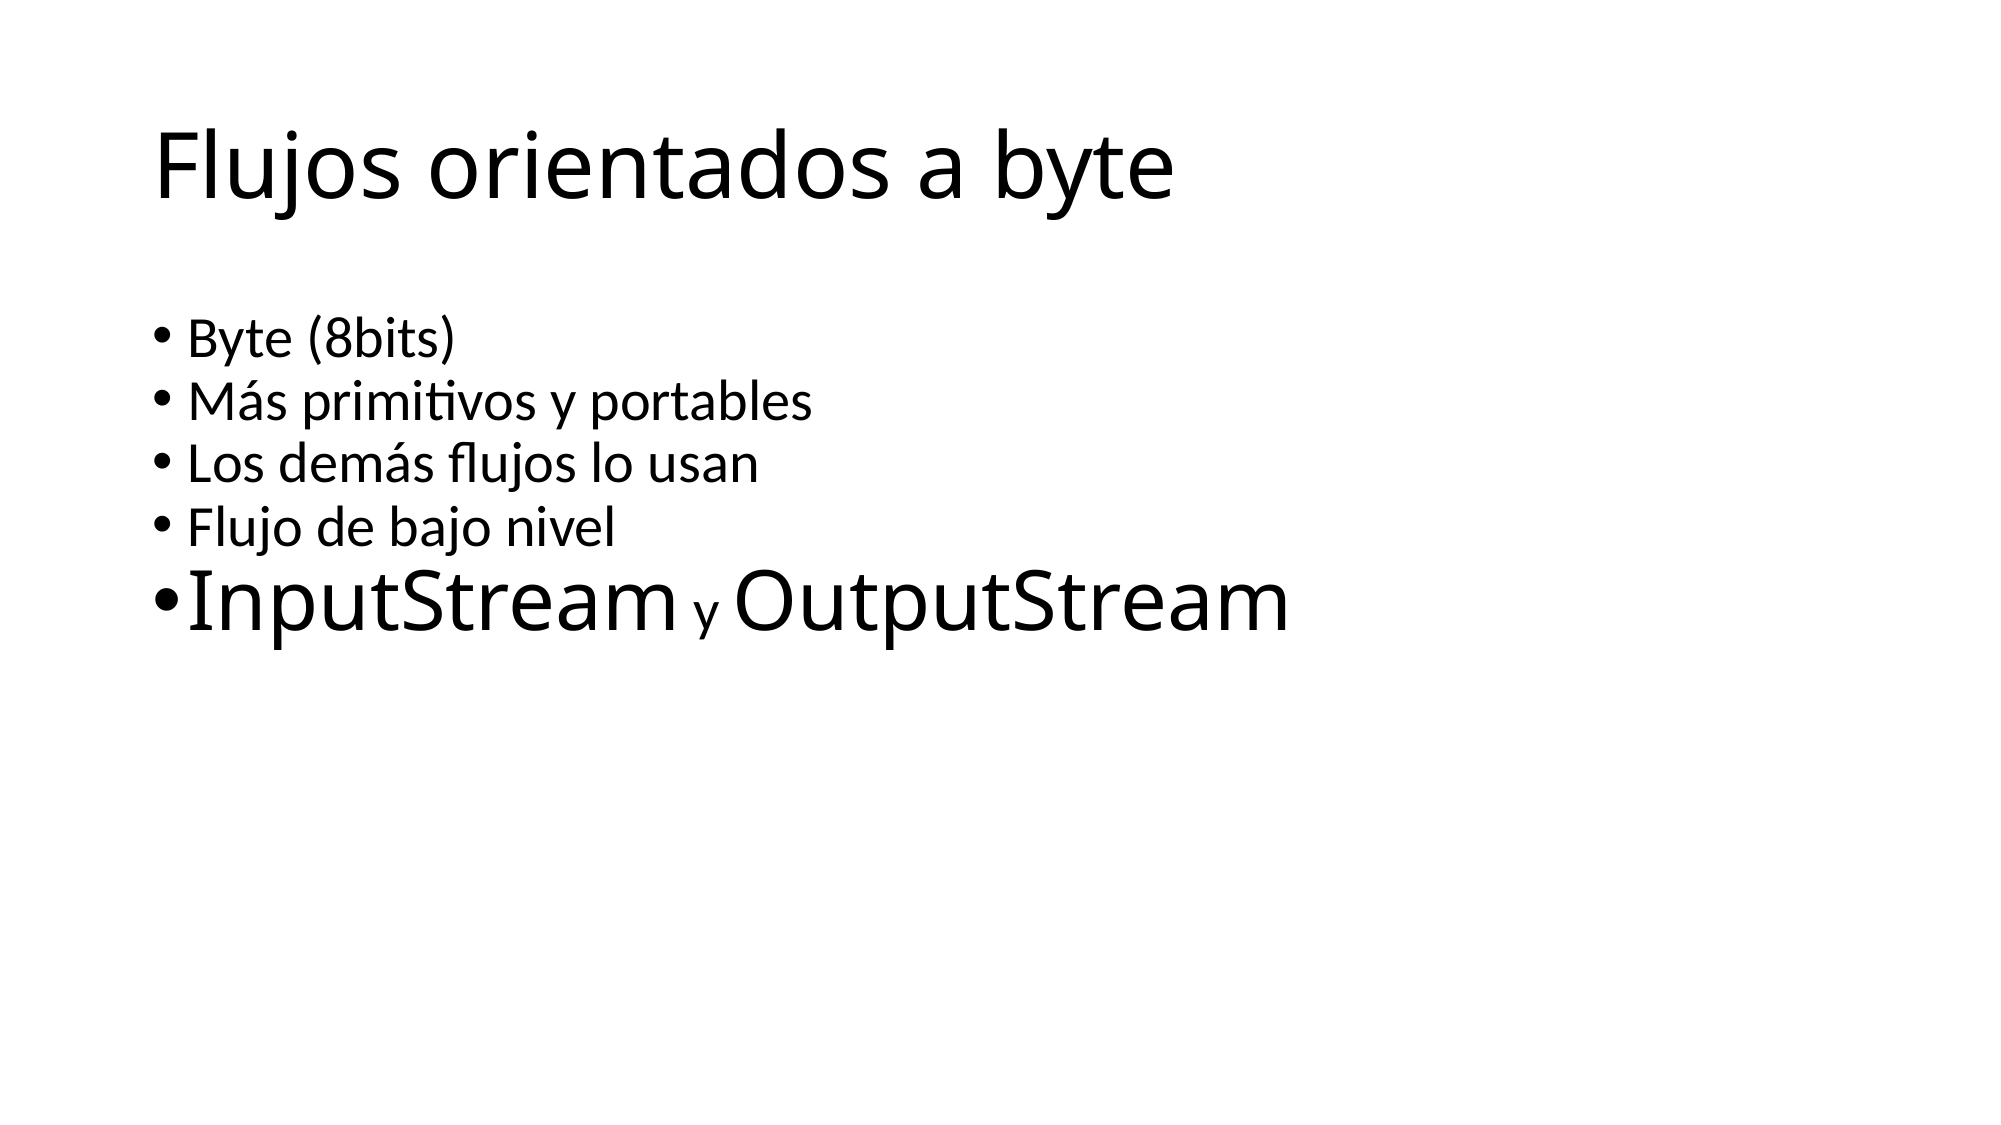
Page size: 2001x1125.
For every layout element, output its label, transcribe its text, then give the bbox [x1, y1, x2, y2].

text_box Byte (8bits) Más primitivos y portables Los demás flujos lo usan Flujo de bajo nivel InputStream y OutputStream [137, 299, 1863, 1013]
text_box Flujos orientados a byte [137, 59, 1863, 278]
